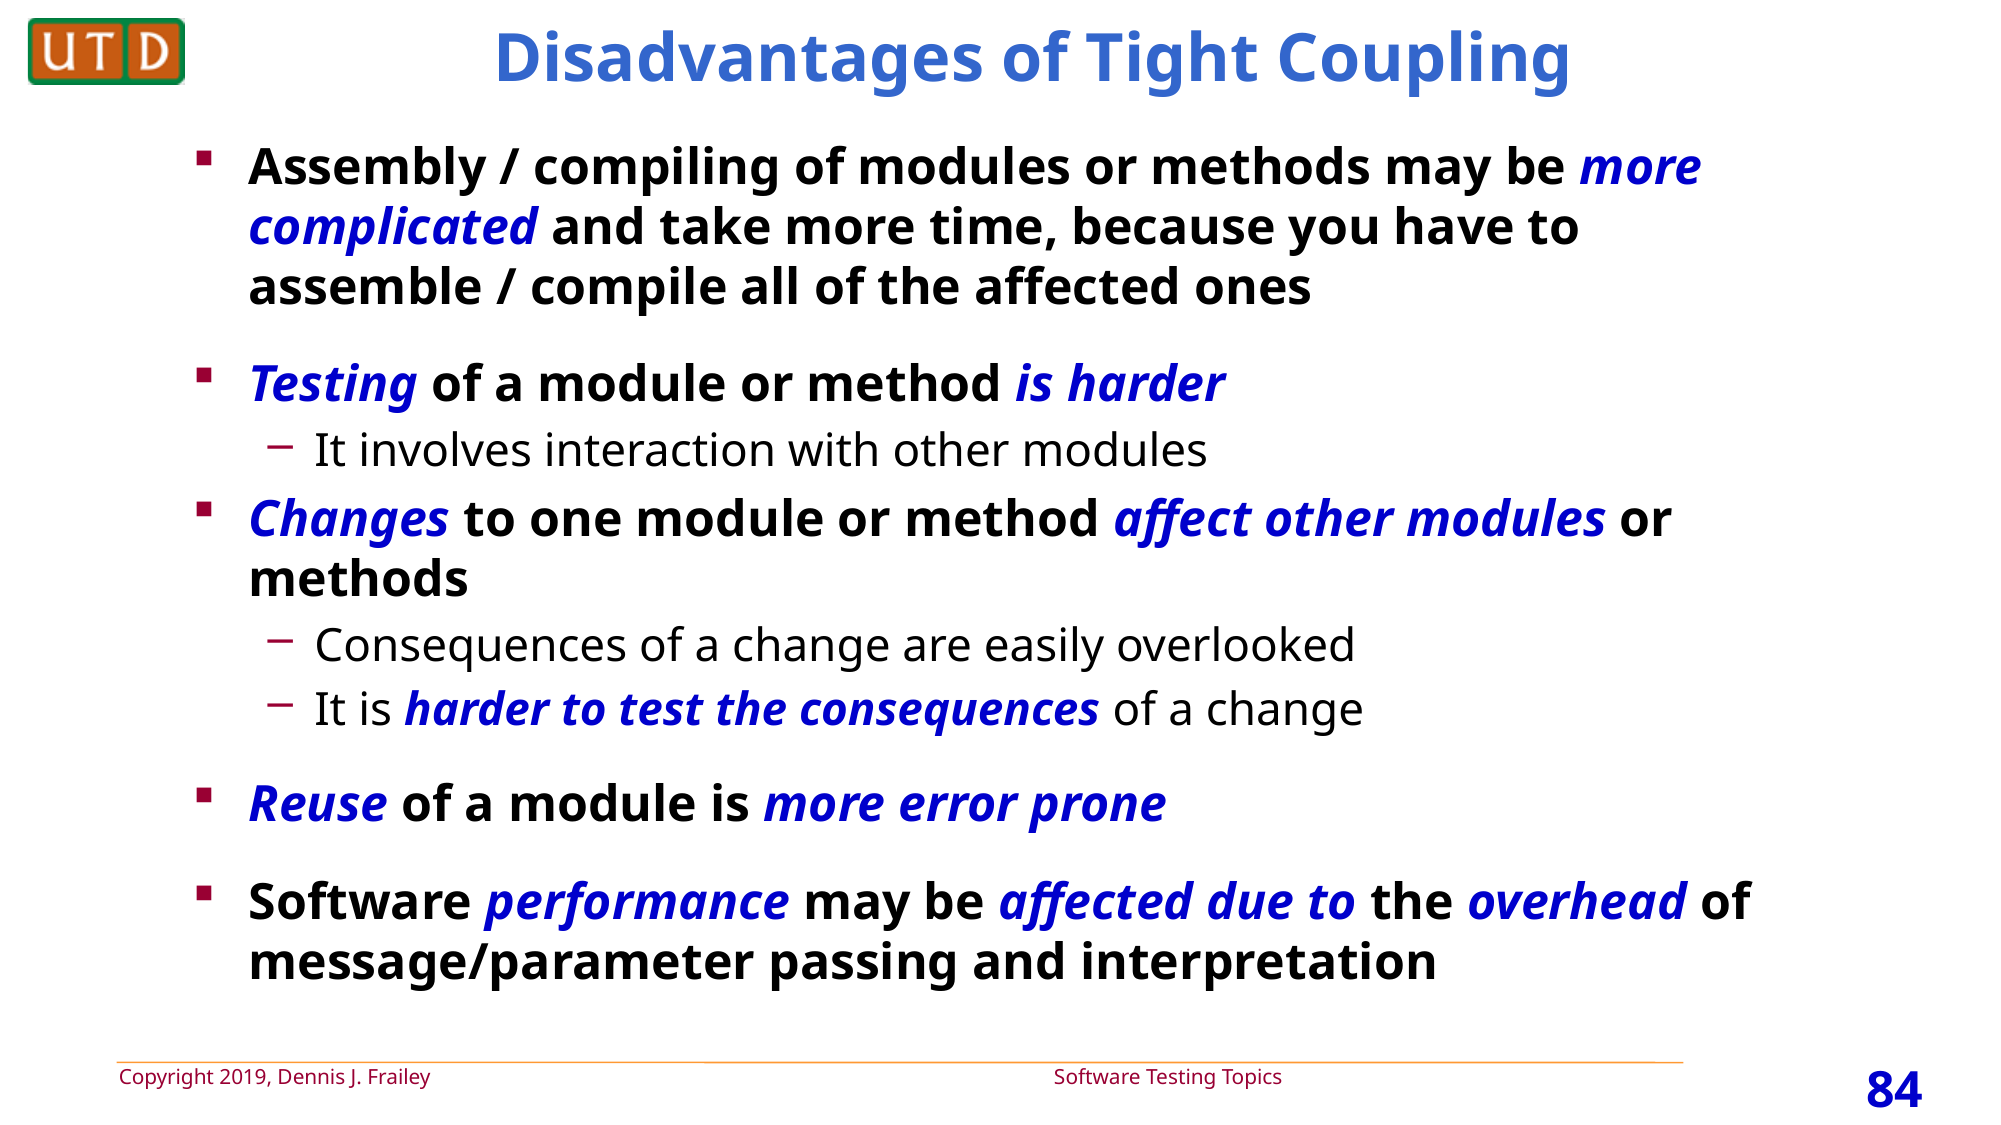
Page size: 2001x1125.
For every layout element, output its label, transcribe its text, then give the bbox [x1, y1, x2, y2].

title Disadvantages of Tight Coupling [143, 0, 1924, 111]
picture [27, 18, 143, 85]
list Assembly / compiling of modules or methods may be more complicated and take more time, because you have to assemble / compile all of the affected ones Testing of a module or method is harder It involves interaction with other modules Changes to one module or method affect other modules or methods Consequences of a change are easily overlooked It is harder to test the consequences of a change Reuse of a module is more error prone Software performance may be affected due to the overhead of message/parameter passing and interpretation [177, 126, 1870, 1055]
